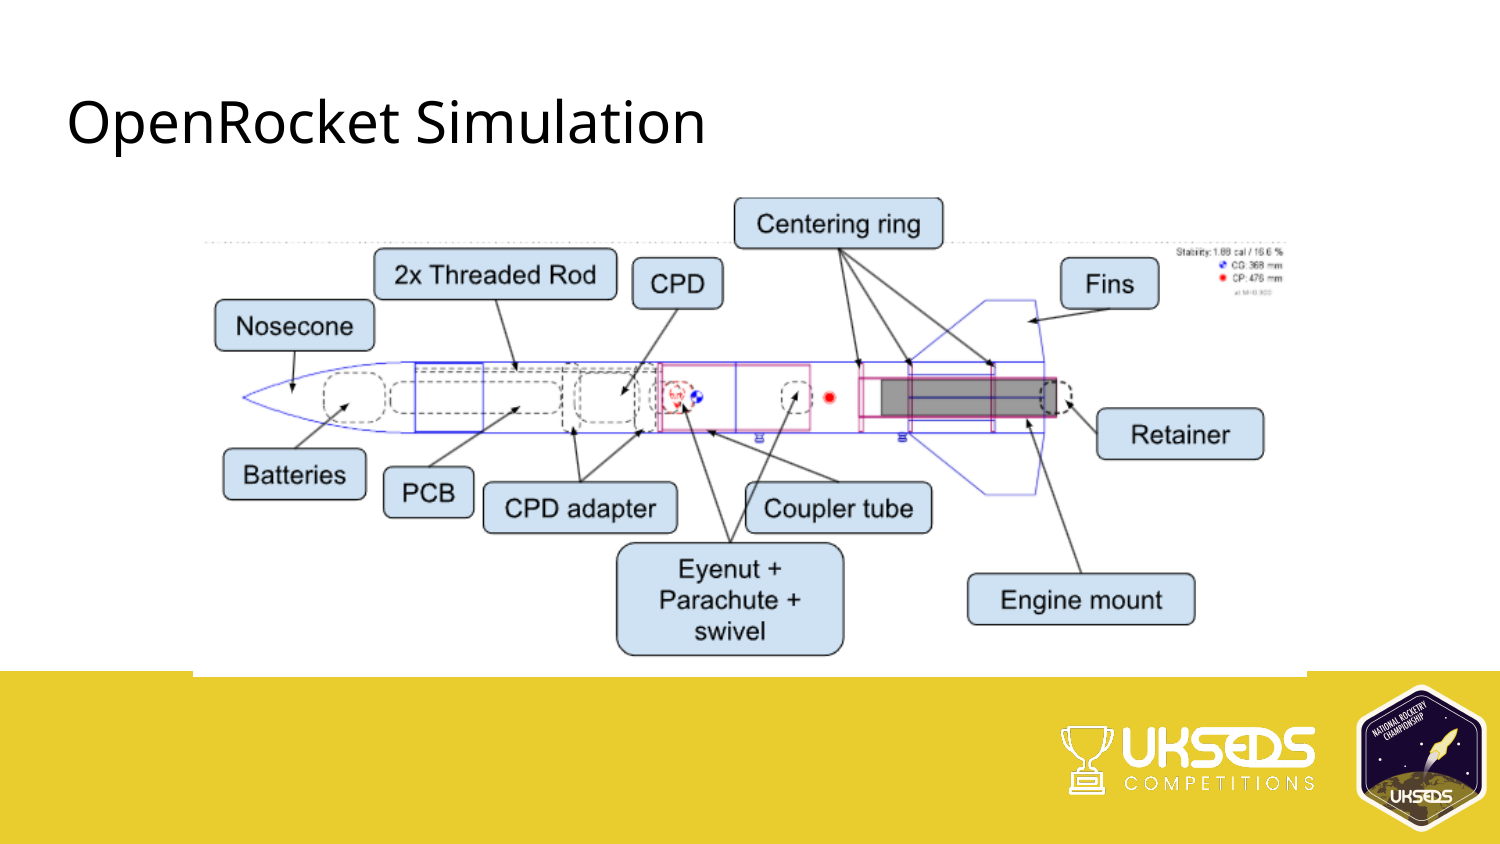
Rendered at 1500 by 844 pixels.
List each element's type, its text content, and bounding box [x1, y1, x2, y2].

picture [192, 167, 1307, 677]
title OpenRocket Simulation [51, 72, 1449, 167]
picture [1048, 711, 1329, 804]
picture [1350, 677, 1493, 839]
